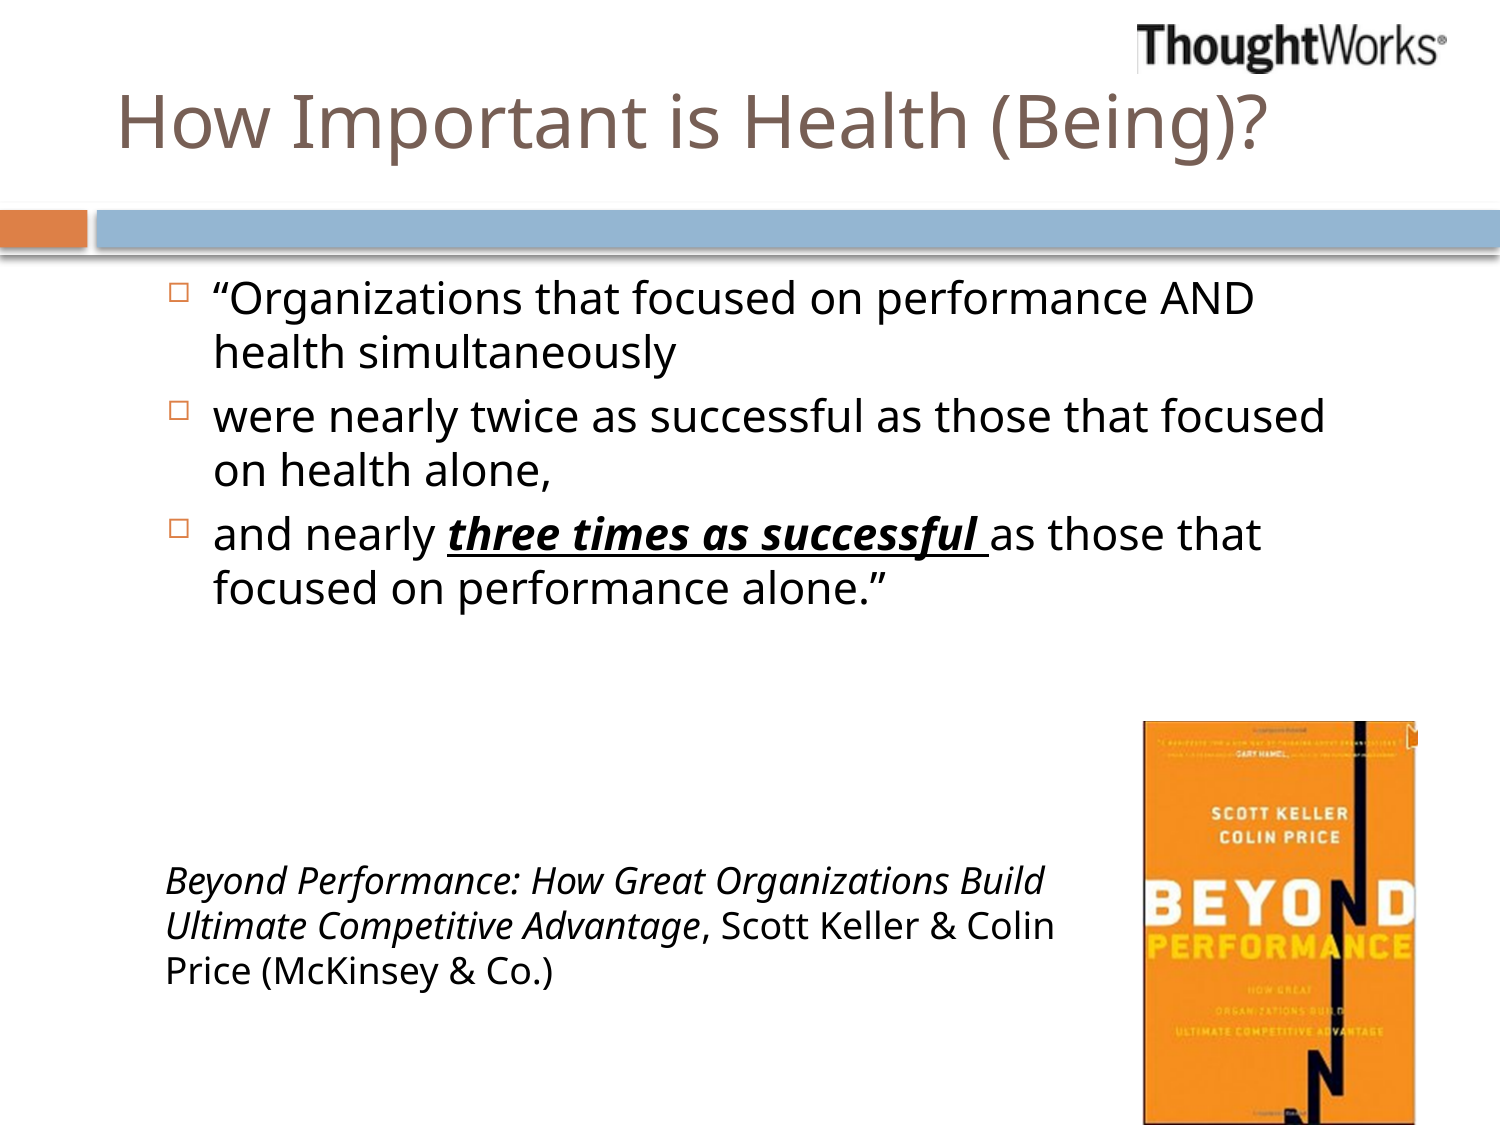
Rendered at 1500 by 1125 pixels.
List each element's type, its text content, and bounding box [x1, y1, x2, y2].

title How Important is Health (Being)? [100, 37, 1438, 200]
picture [1137, 24, 1447, 74]
list “Organizations that focused on performance AND health simultaneously were nearly twice as successful as those that focused on health alone, and nearly three times as successful as those that focused on performance alone.” [152, 262, 1378, 625]
text_box Beyond Performance: How Great Organizations Build Ultimate Competitive Advantage, Scott Keller & Colin Price (McKinsey & Co.) [150, 849, 1088, 1000]
picture [1141, 721, 1418, 1125]
